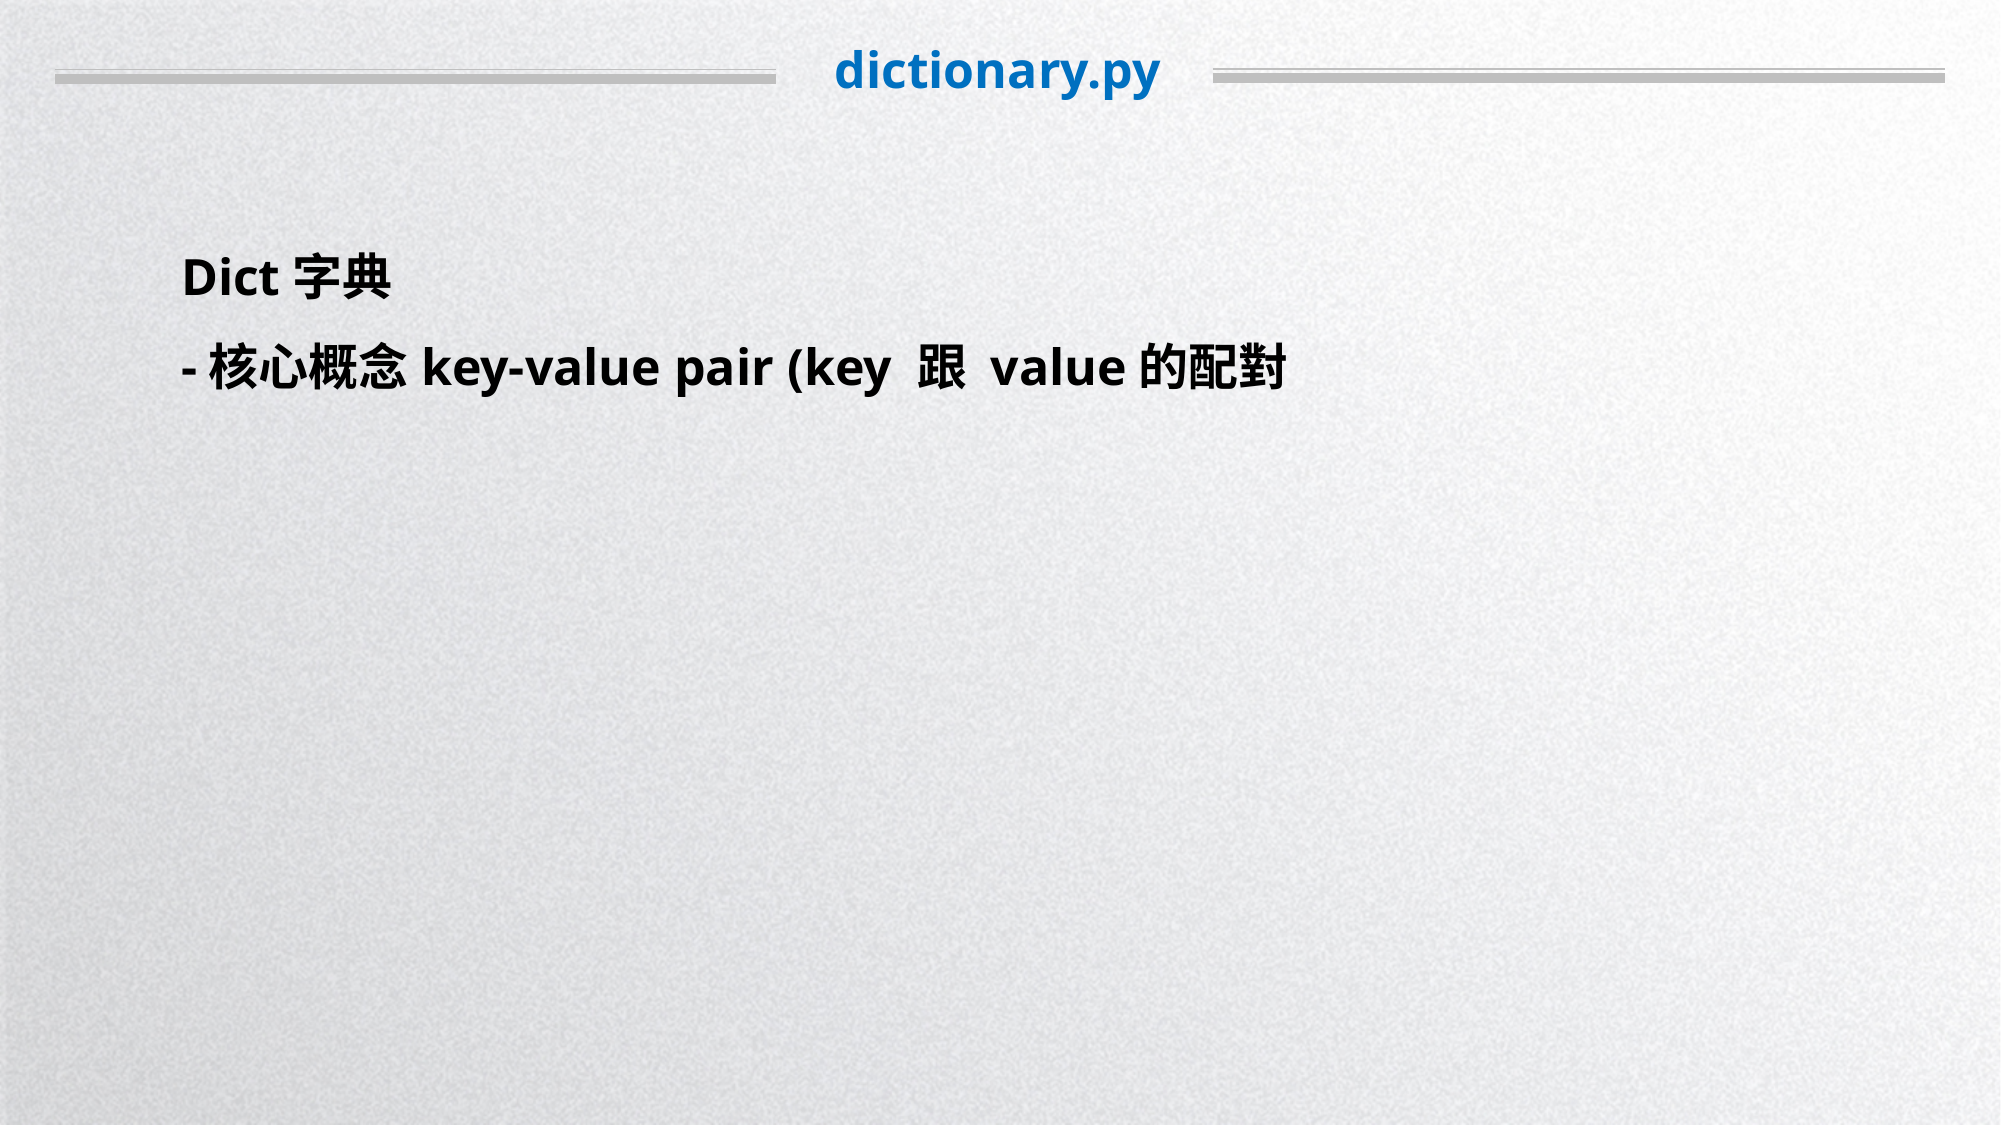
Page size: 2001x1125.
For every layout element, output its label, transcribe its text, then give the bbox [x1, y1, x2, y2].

text_box Dict字典 -核心概念key-value pair (key 跟 value的配對 [166, 208, 1839, 493]
picture [0, 0, 2001, 1125]
text_box dictionary.py [782, 30, 1213, 106]
